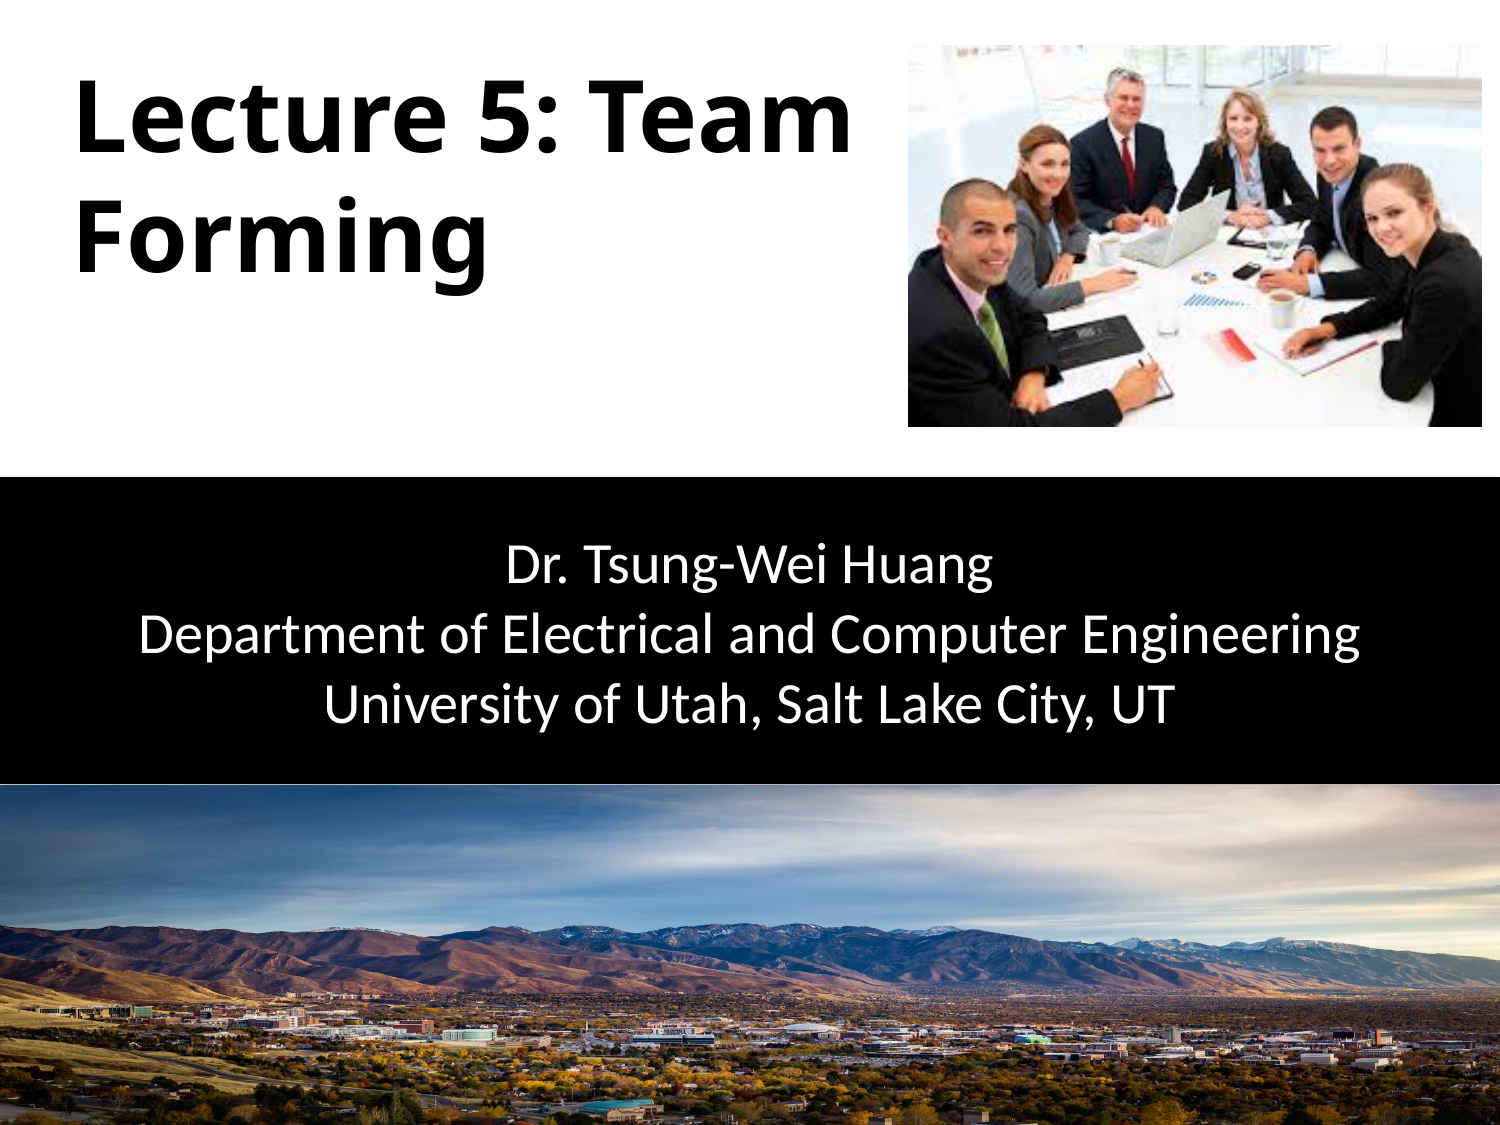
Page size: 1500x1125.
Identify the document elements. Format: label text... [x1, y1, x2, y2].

picture [908, 45, 1483, 427]
picture [0, 785, 1500, 1125]
text_box Dr. Tsung-Wei Huang Department of Electrical and Computer Engineering University of Utah, Salt Lake City, UT [0, 477, 1500, 784]
title Lecture 5: Team Forming [56, 45, 906, 410]
